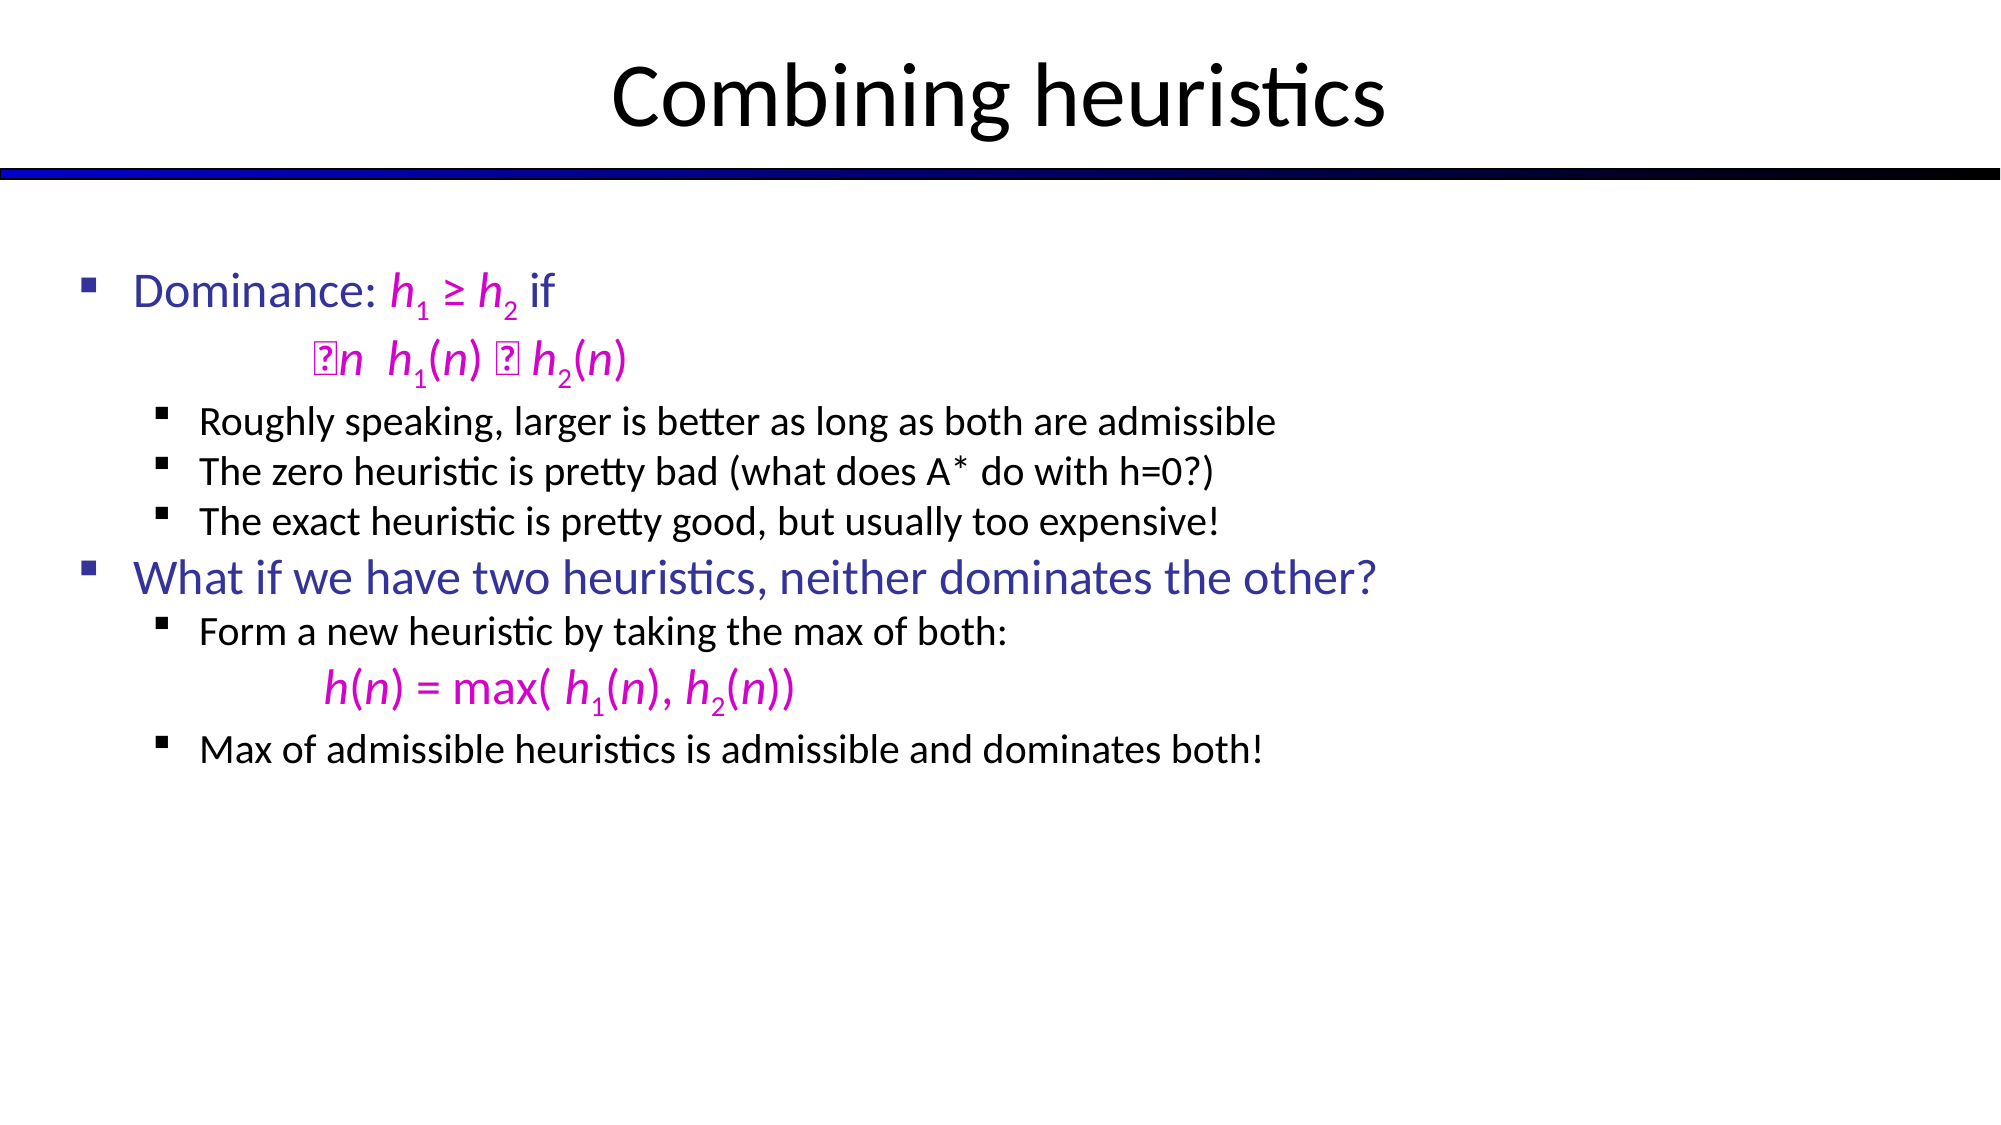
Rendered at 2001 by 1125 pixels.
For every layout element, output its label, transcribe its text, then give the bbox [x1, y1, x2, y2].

list Dominance: h1 ≥ h2 if n h1(n)  h2(n) Roughly speaking, larger is better as long as both are admissible The zero heuristic is pretty bad (what does A* do with h=0?) The exact heuristic is pretty good, but usually too expensive! What if we have two heuristics, neither dominates the other? Form a new heuristic by taking the max of both: h(n) = max( h1(n), h2(n)) Max of admissible heuristics is admissible and dominates both! [62, 249, 1877, 1063]
title Combining heuristics [0, 0, 2000, 184]
